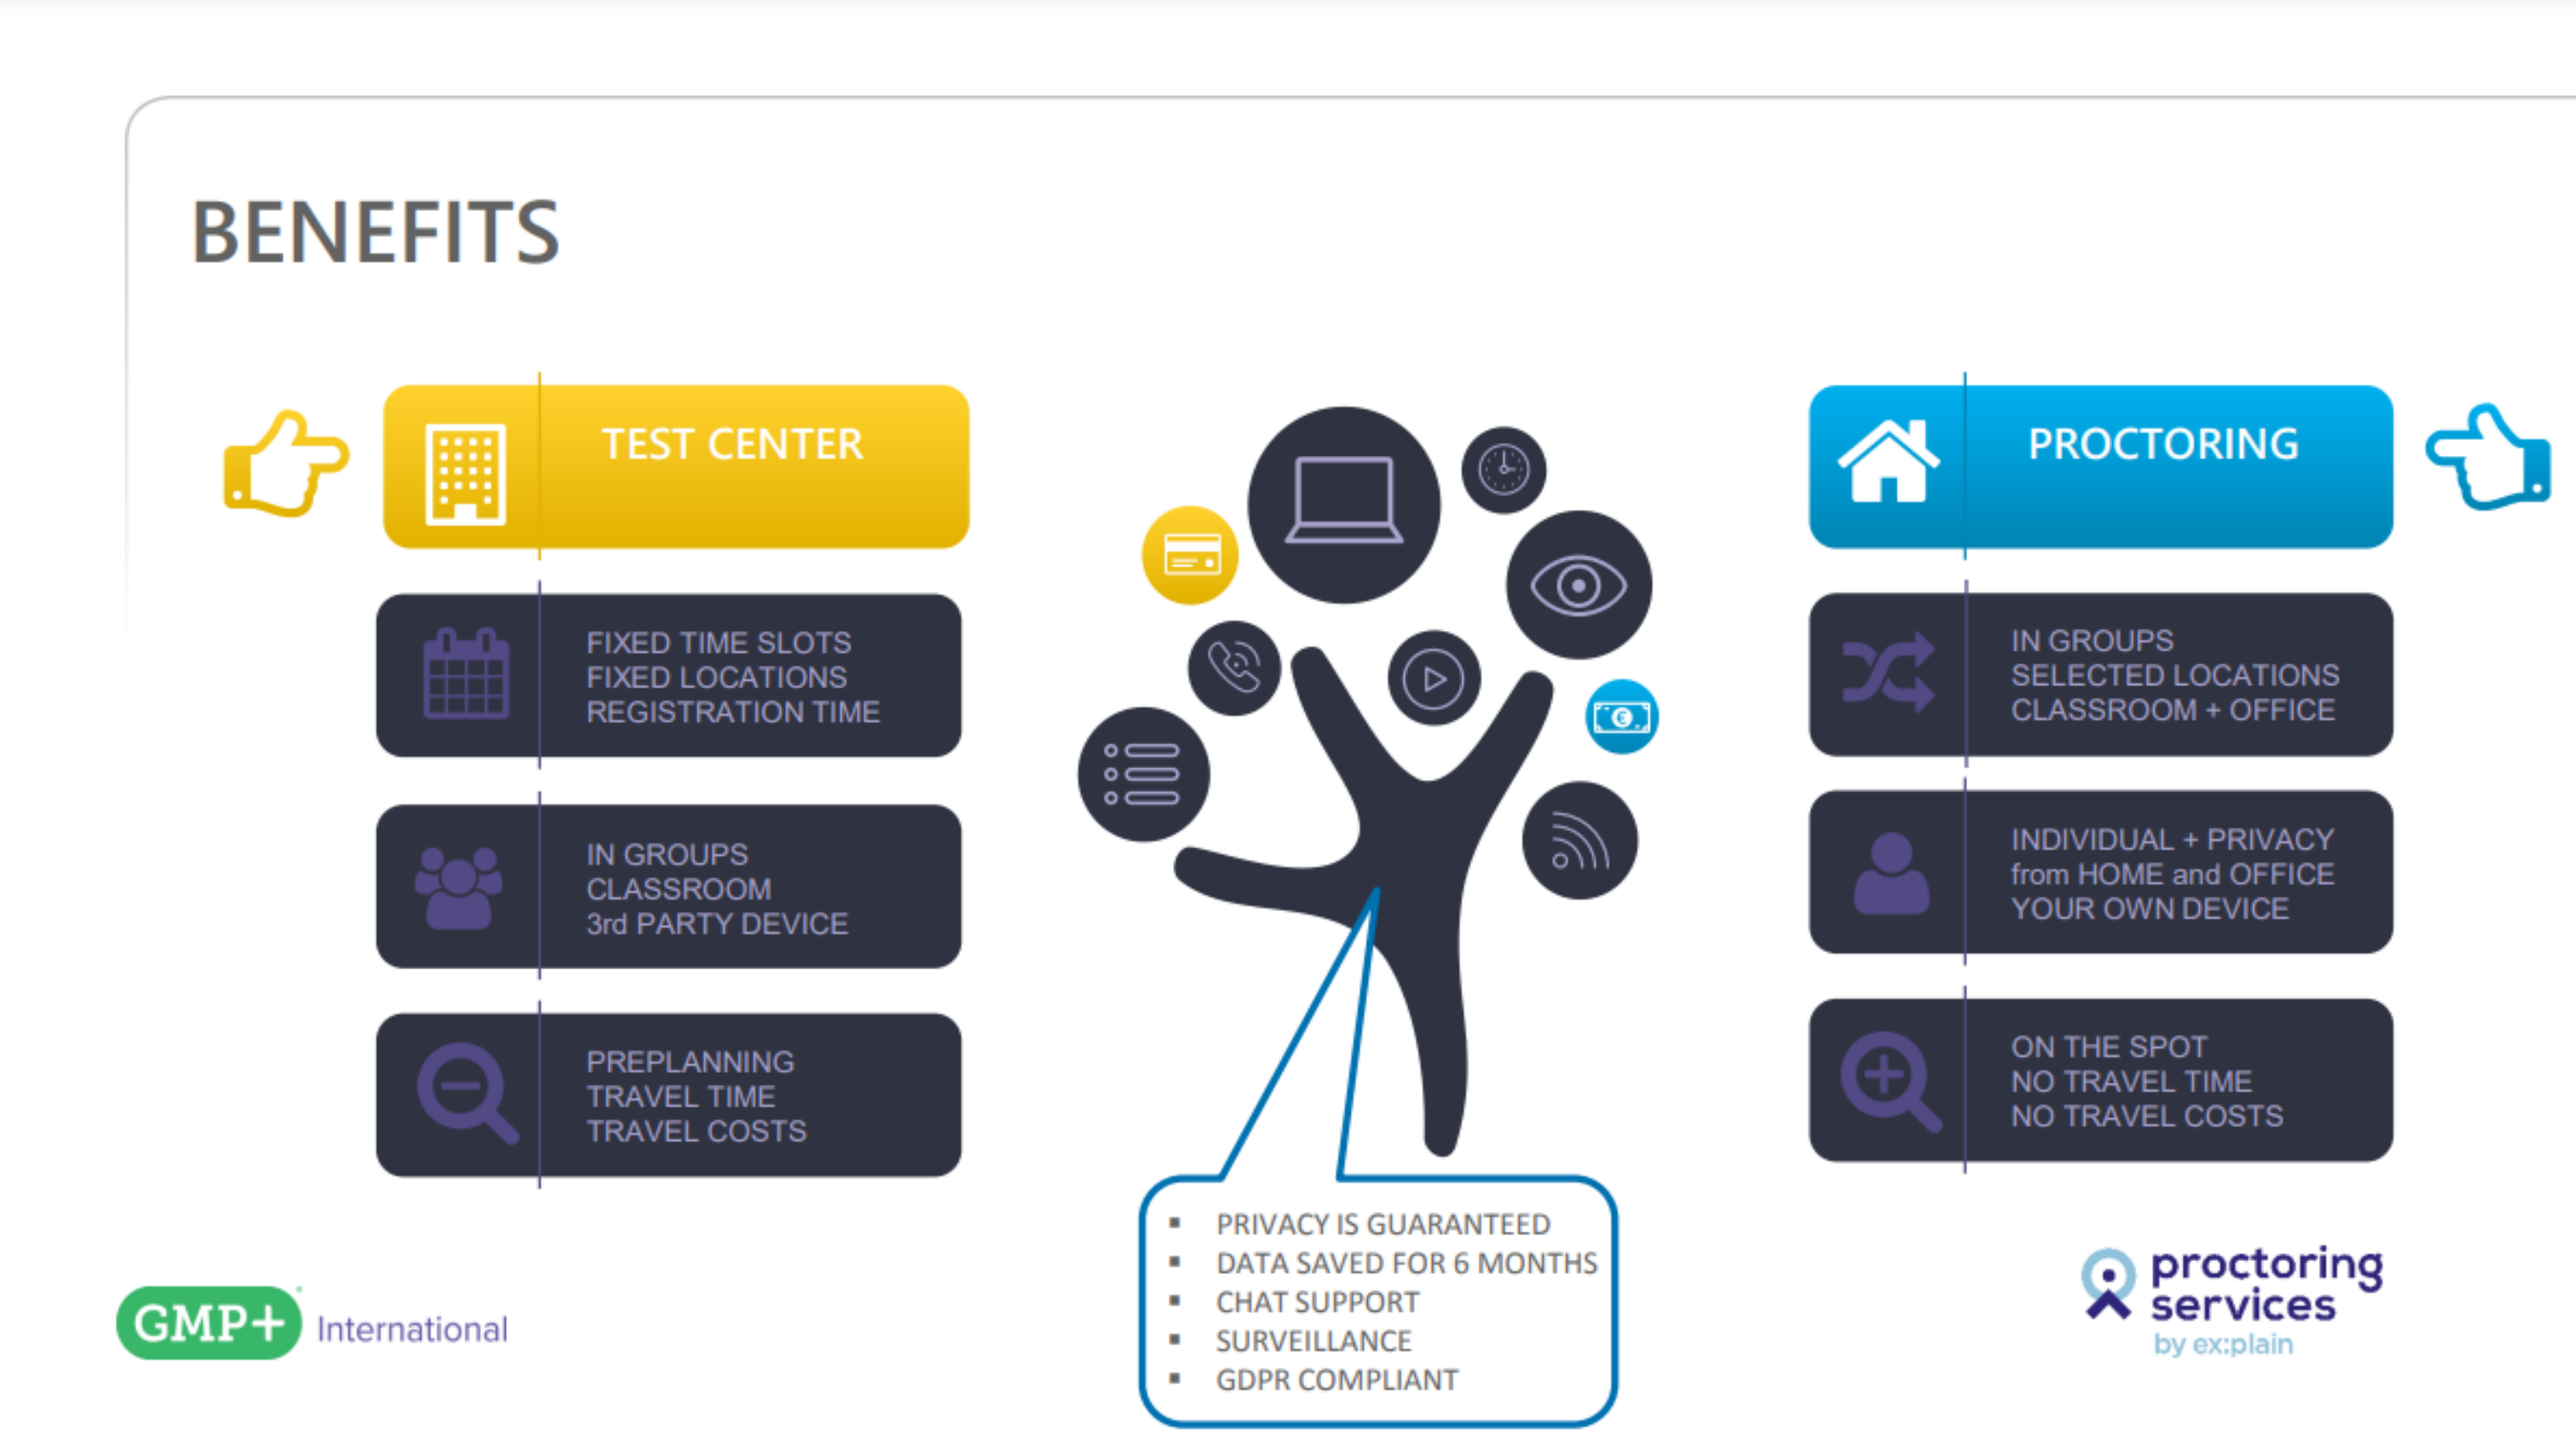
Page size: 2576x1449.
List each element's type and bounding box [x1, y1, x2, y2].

text_box [0, 0, 2576, 1449]
